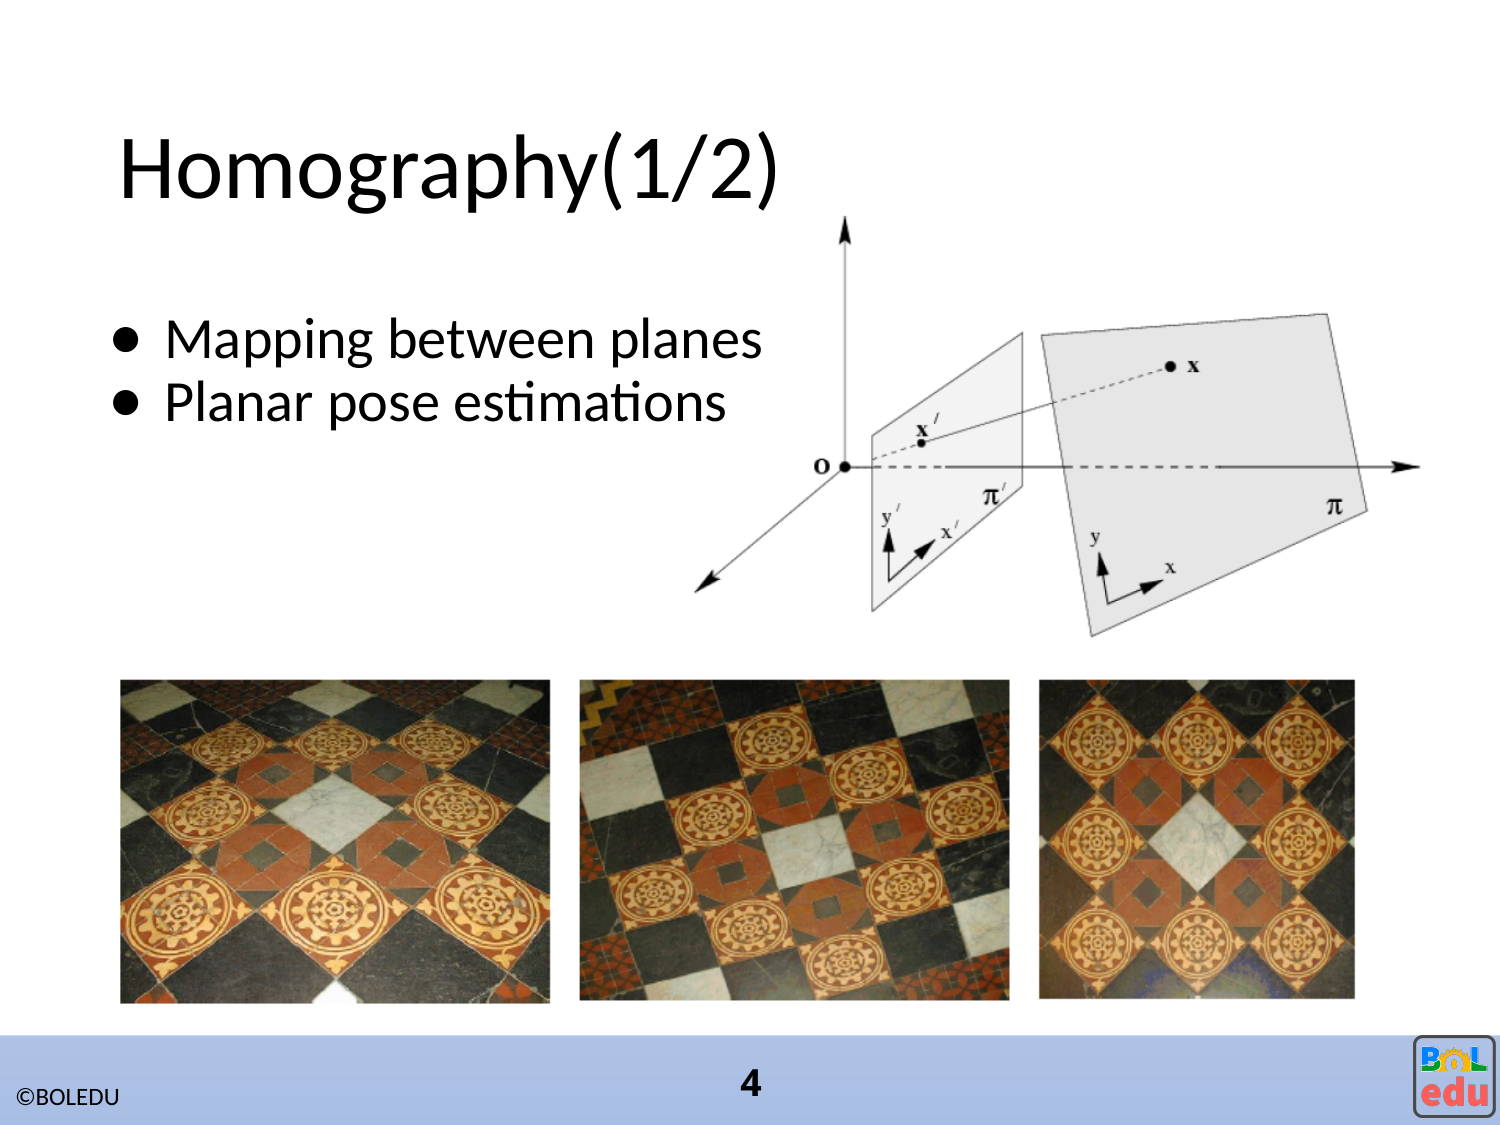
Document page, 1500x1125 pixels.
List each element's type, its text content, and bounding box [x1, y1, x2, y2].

picture [93, 206, 1500, 1007]
slide_number 4 [665, 1054, 777, 1115]
list Mapping between planes Planar pose estimations [74, 301, 591, 1015]
picture [1413, 1035, 1500, 1118]
title Homography(1/2) [103, 59, 1397, 278]
